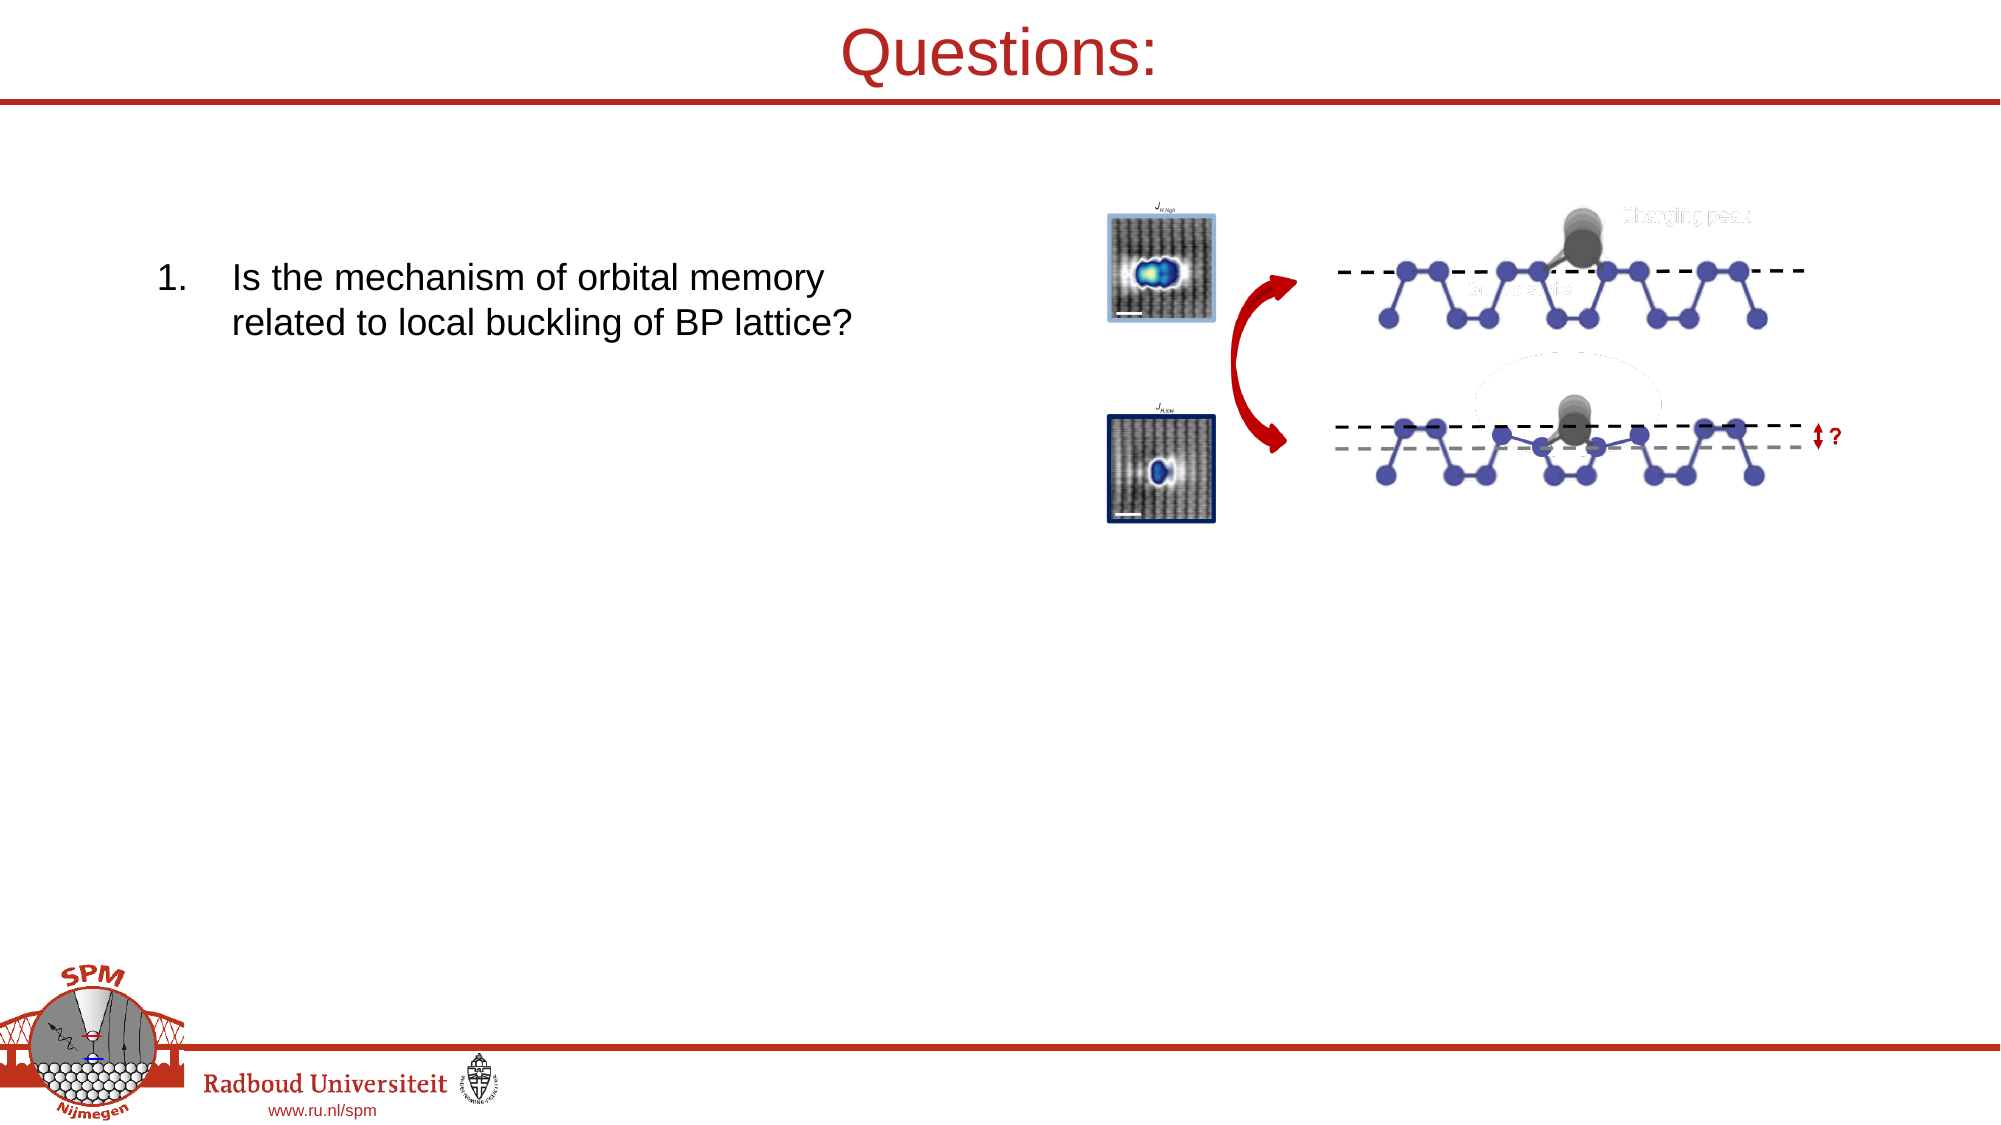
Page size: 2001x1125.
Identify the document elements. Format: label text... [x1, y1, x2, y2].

picture [1098, 171, 1856, 524]
text_box Is the mechanism of orbital memory related to local buckling of BP lattice? [141, 244, 954, 948]
picture [0, 954, 185, 1125]
text_box Questions: [99, 7, 1900, 90]
picture [204, 1053, 498, 1104]
